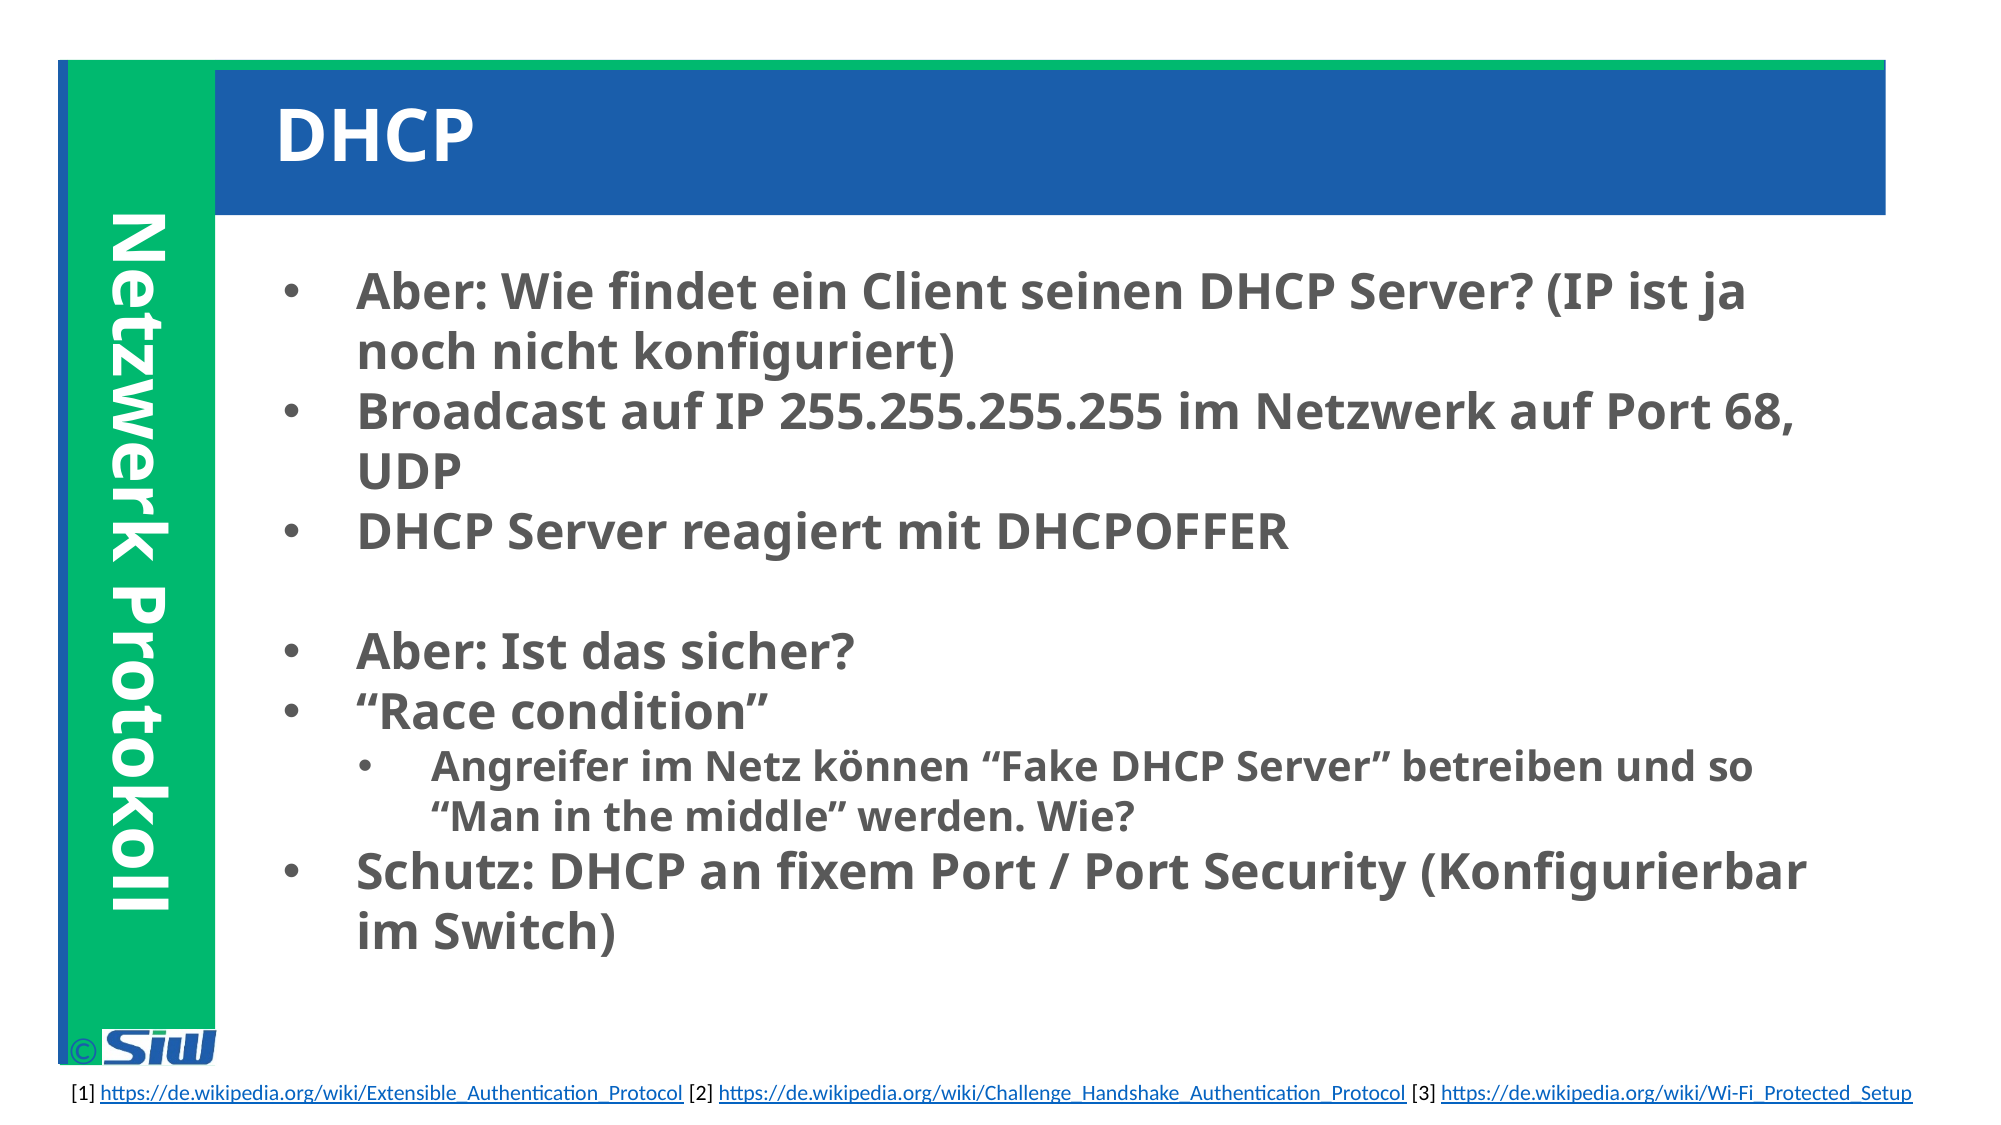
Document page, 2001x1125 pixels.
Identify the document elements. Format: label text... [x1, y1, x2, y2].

text_box Netzwerk Protokoll [68, 59, 216, 1019]
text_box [52, 1019, 217, 1081]
text_box [1] https://de.wikipedia.org/wiki/Extensible_Authentication_Protocol [2] https://de.wikipedia.org/wiki/Challenge_Handshake_Authentication_Protocol [3] https://de.wikipedia.org/wiki/Wi-Fi_Protected_Setup [56, 1071, 1938, 1113]
text_box Aber: Wie findet ein Client seinen DHCP Server? (IP ist ja noch nicht konfiguriert) Broadcast auf IP 255.255.255.255 im Netzwerk auf Port 68, UDP DHCP Server reagiert mit DHCPOFFER Aber: Ist das sicher? “Race condition” Angreifer im Netz können “Fake DHCP Server” betreiben und so “Man in the middle” werden. Wie? Schutz: DHCP an fixem Port / Port Security (Konfigurierbar im Switch) [268, 252, 1883, 968]
text_box DHCP [216, 59, 1886, 216]
